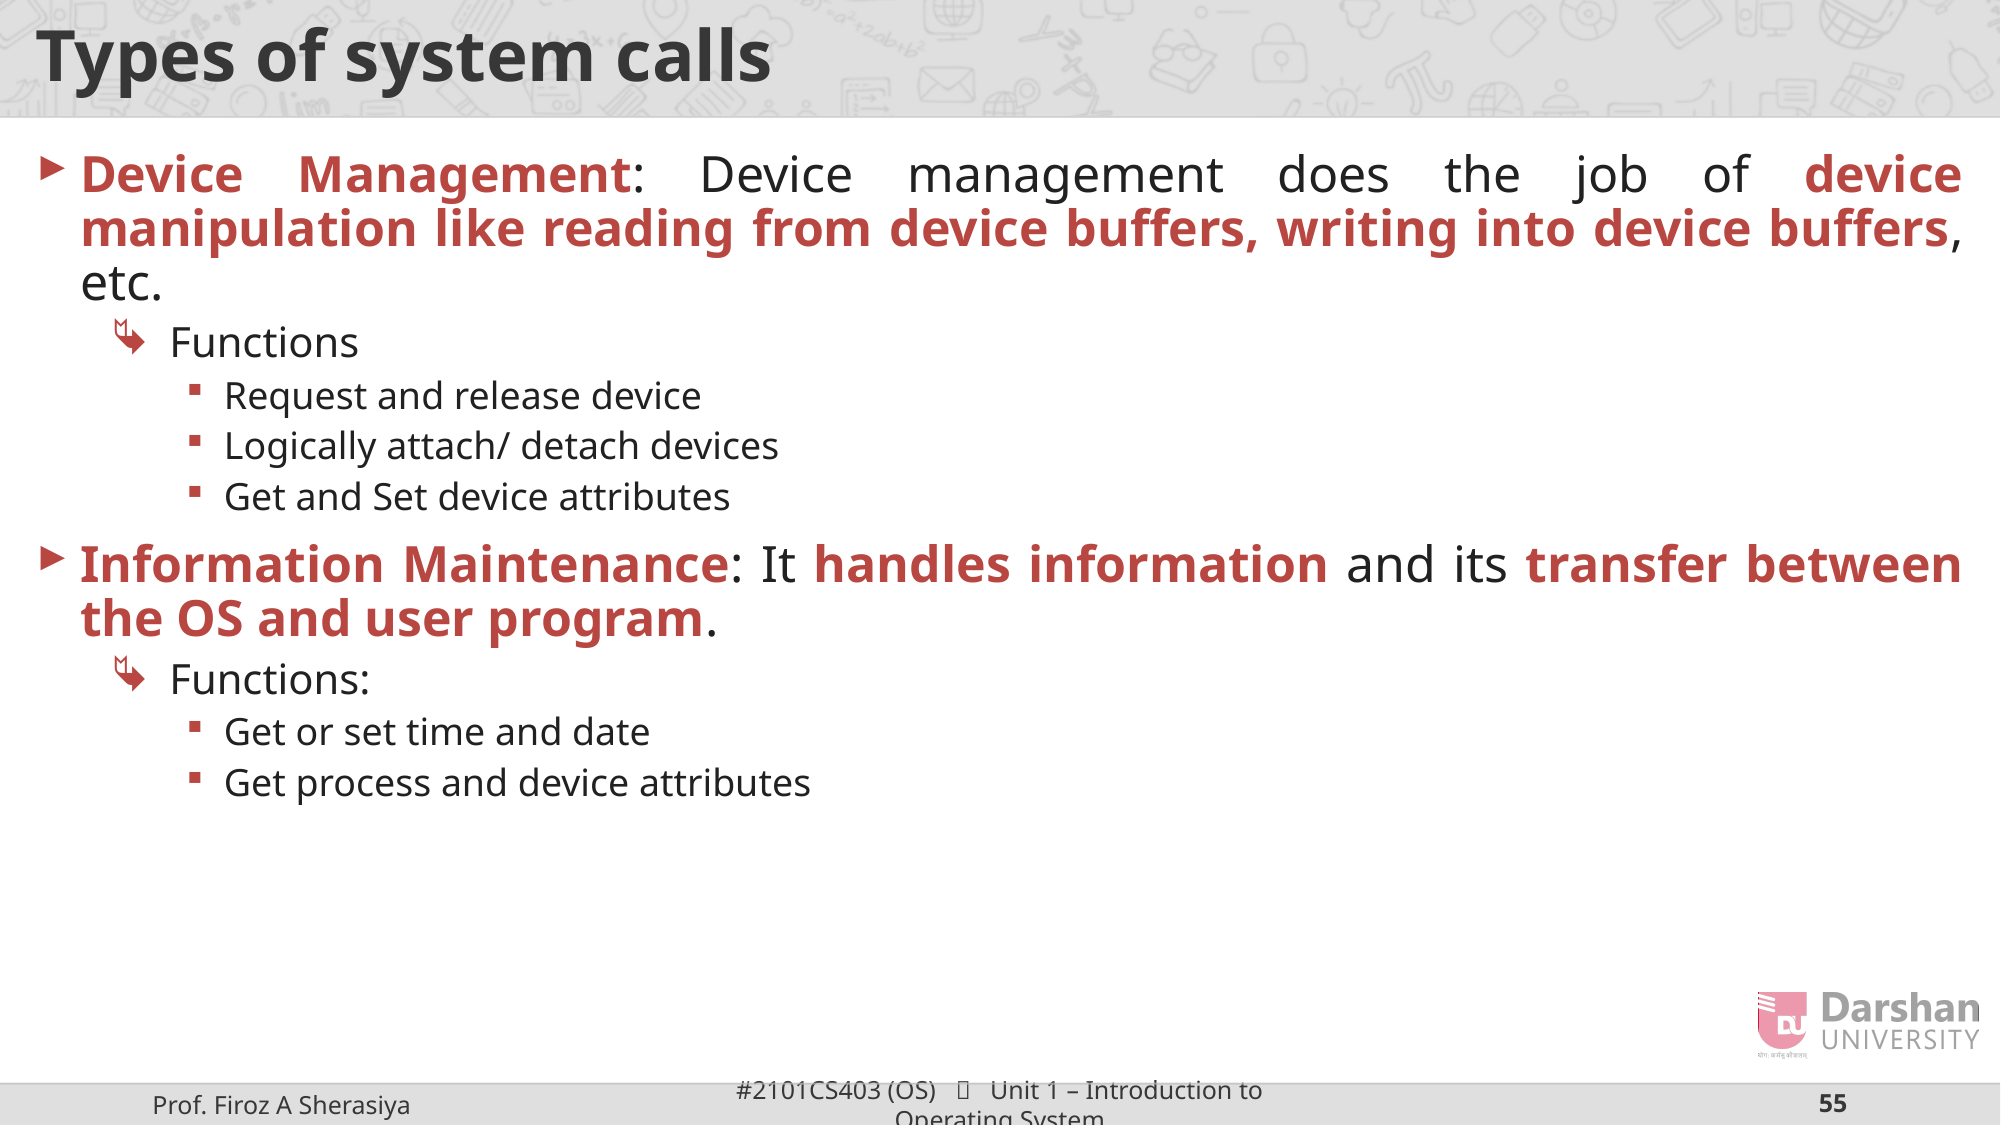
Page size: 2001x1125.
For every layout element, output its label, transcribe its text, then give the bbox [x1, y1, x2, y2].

list Device Management: Device management does the job of device manipulation like reading from device buffers, writing into device buffers, etc. Functions Request and release device Logically attach/ detach devices Get and Set device attributes Information Maintenance: It handles information and its transfer between the OS and user program. Functions: Get or set time and date Get process and device attributes [21, 141, 1979, 1059]
title Types of system calls [0, 0, 2000, 117]
